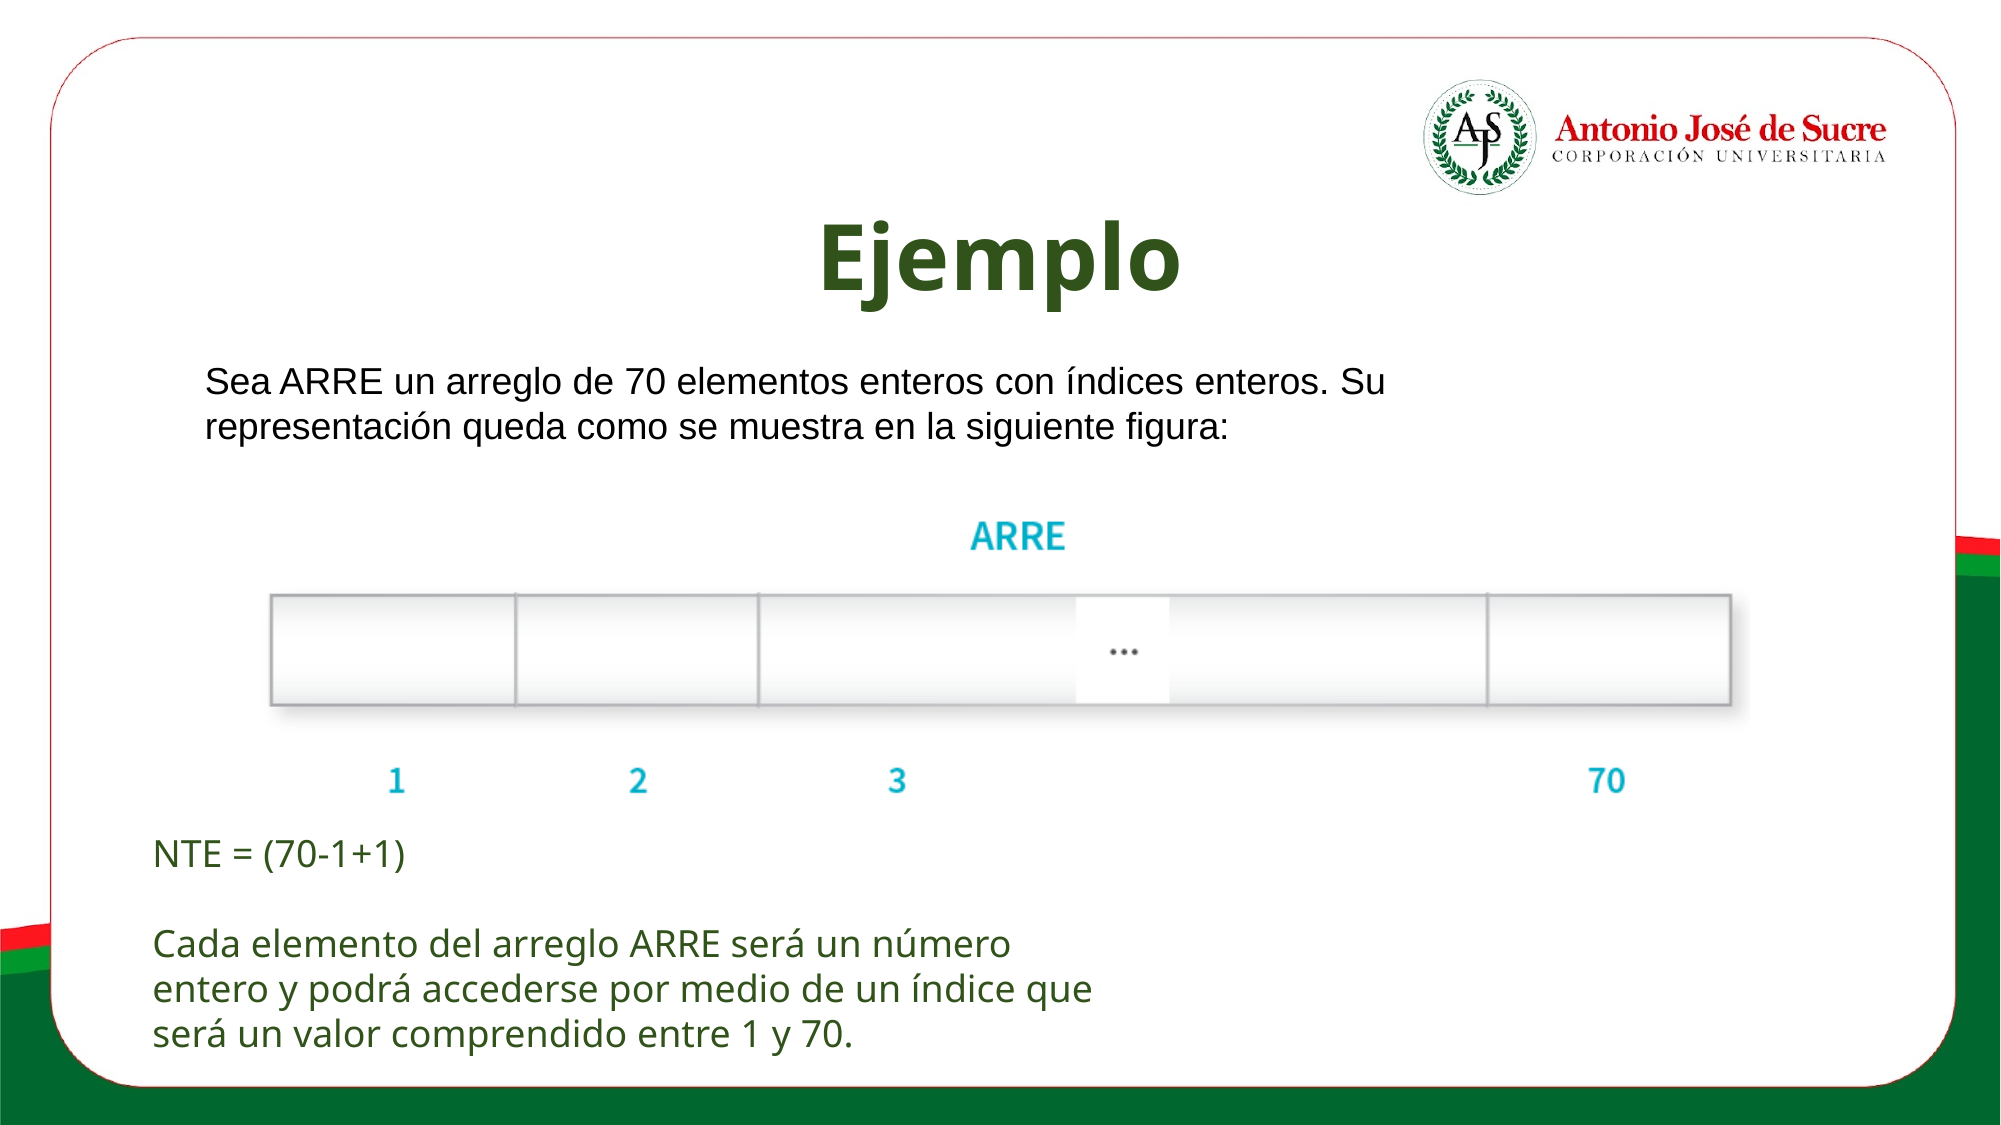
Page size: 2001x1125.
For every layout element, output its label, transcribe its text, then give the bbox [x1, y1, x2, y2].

text_box Sea ARRE un arreglo de 70 elementos enteros con índices enteros. Su representación queda como se muestra en la siguiente figura: [189, 349, 1498, 455]
title Ejemplo [137, 152, 1863, 370]
text_box NTE = (70-1+1) Cada elemento del arreglo ARRE será un número entero y podrá accederse por medio de un índice que será un valor comprendido entre 1 y 70. [137, 822, 1138, 1063]
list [250, 500, 1750, 813]
picture [0, 0, 2001, 1125]
